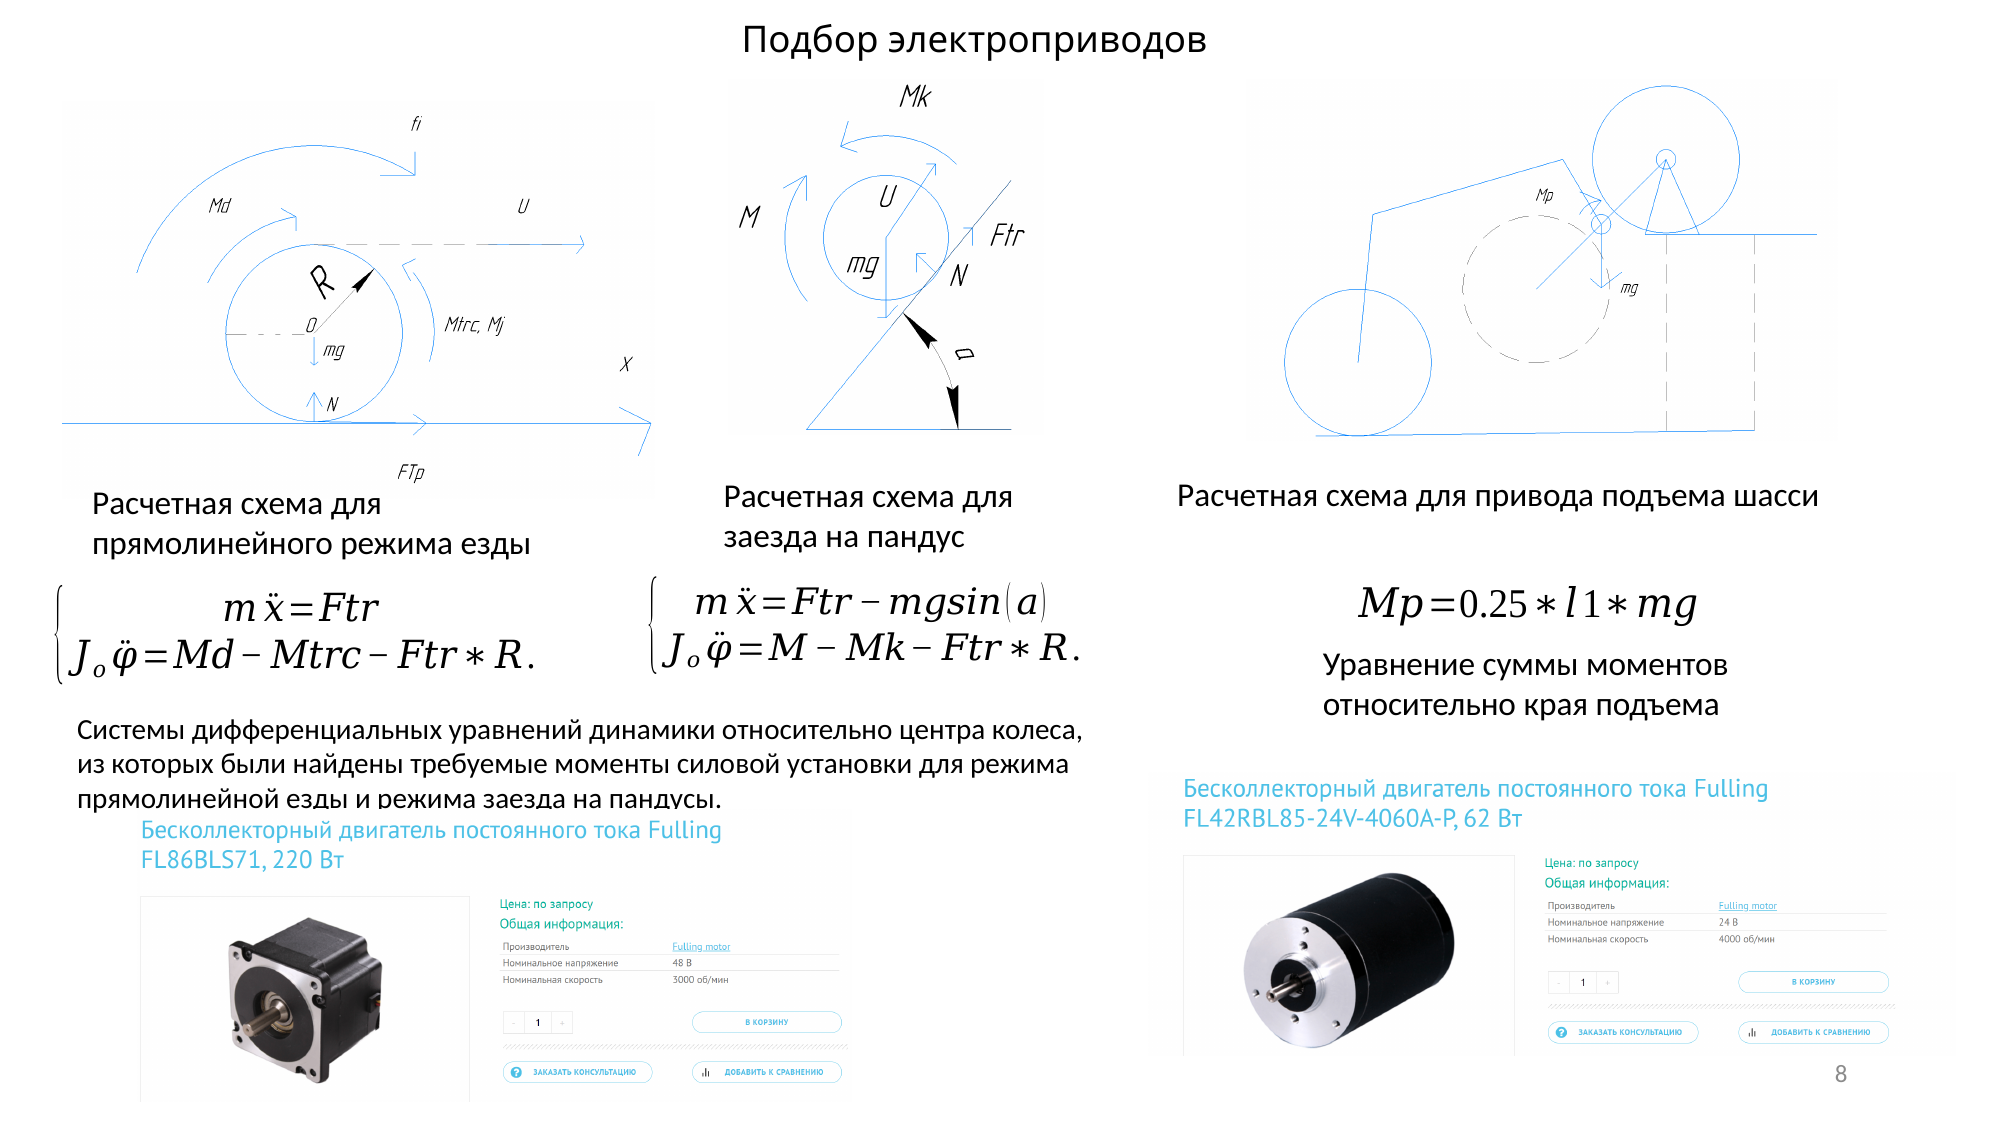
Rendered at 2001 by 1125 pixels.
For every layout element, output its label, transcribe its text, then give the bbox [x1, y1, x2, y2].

picture [137, 809, 852, 1102]
picture [62, 101, 655, 499]
text_box Уравнение суммы моментов относительно края подъема [1308, 634, 1821, 730]
title Подбор электроприводов [112, 12, 1838, 68]
text_box Расчетная схема для привода подъема шасси [1162, 466, 1850, 521]
text_box Системы дифференциальных уравнений динамики относительно центра колеса, из которых были найдены требуемые моменты силовой установки для режима прямолинейной езды и режима заезда на пандусы. [62, 702, 1103, 823]
slide_number 8 [1412, 1056, 1863, 1103]
picture [728, 79, 1044, 435]
picture [1147, 772, 1956, 1056]
picture [1246, 79, 1838, 441]
text_box Расчетная схема для заезда на пандус [708, 466, 1044, 562]
text_box Расчетная схема для прямолинейного режима езды [77, 499, 551, 569]
